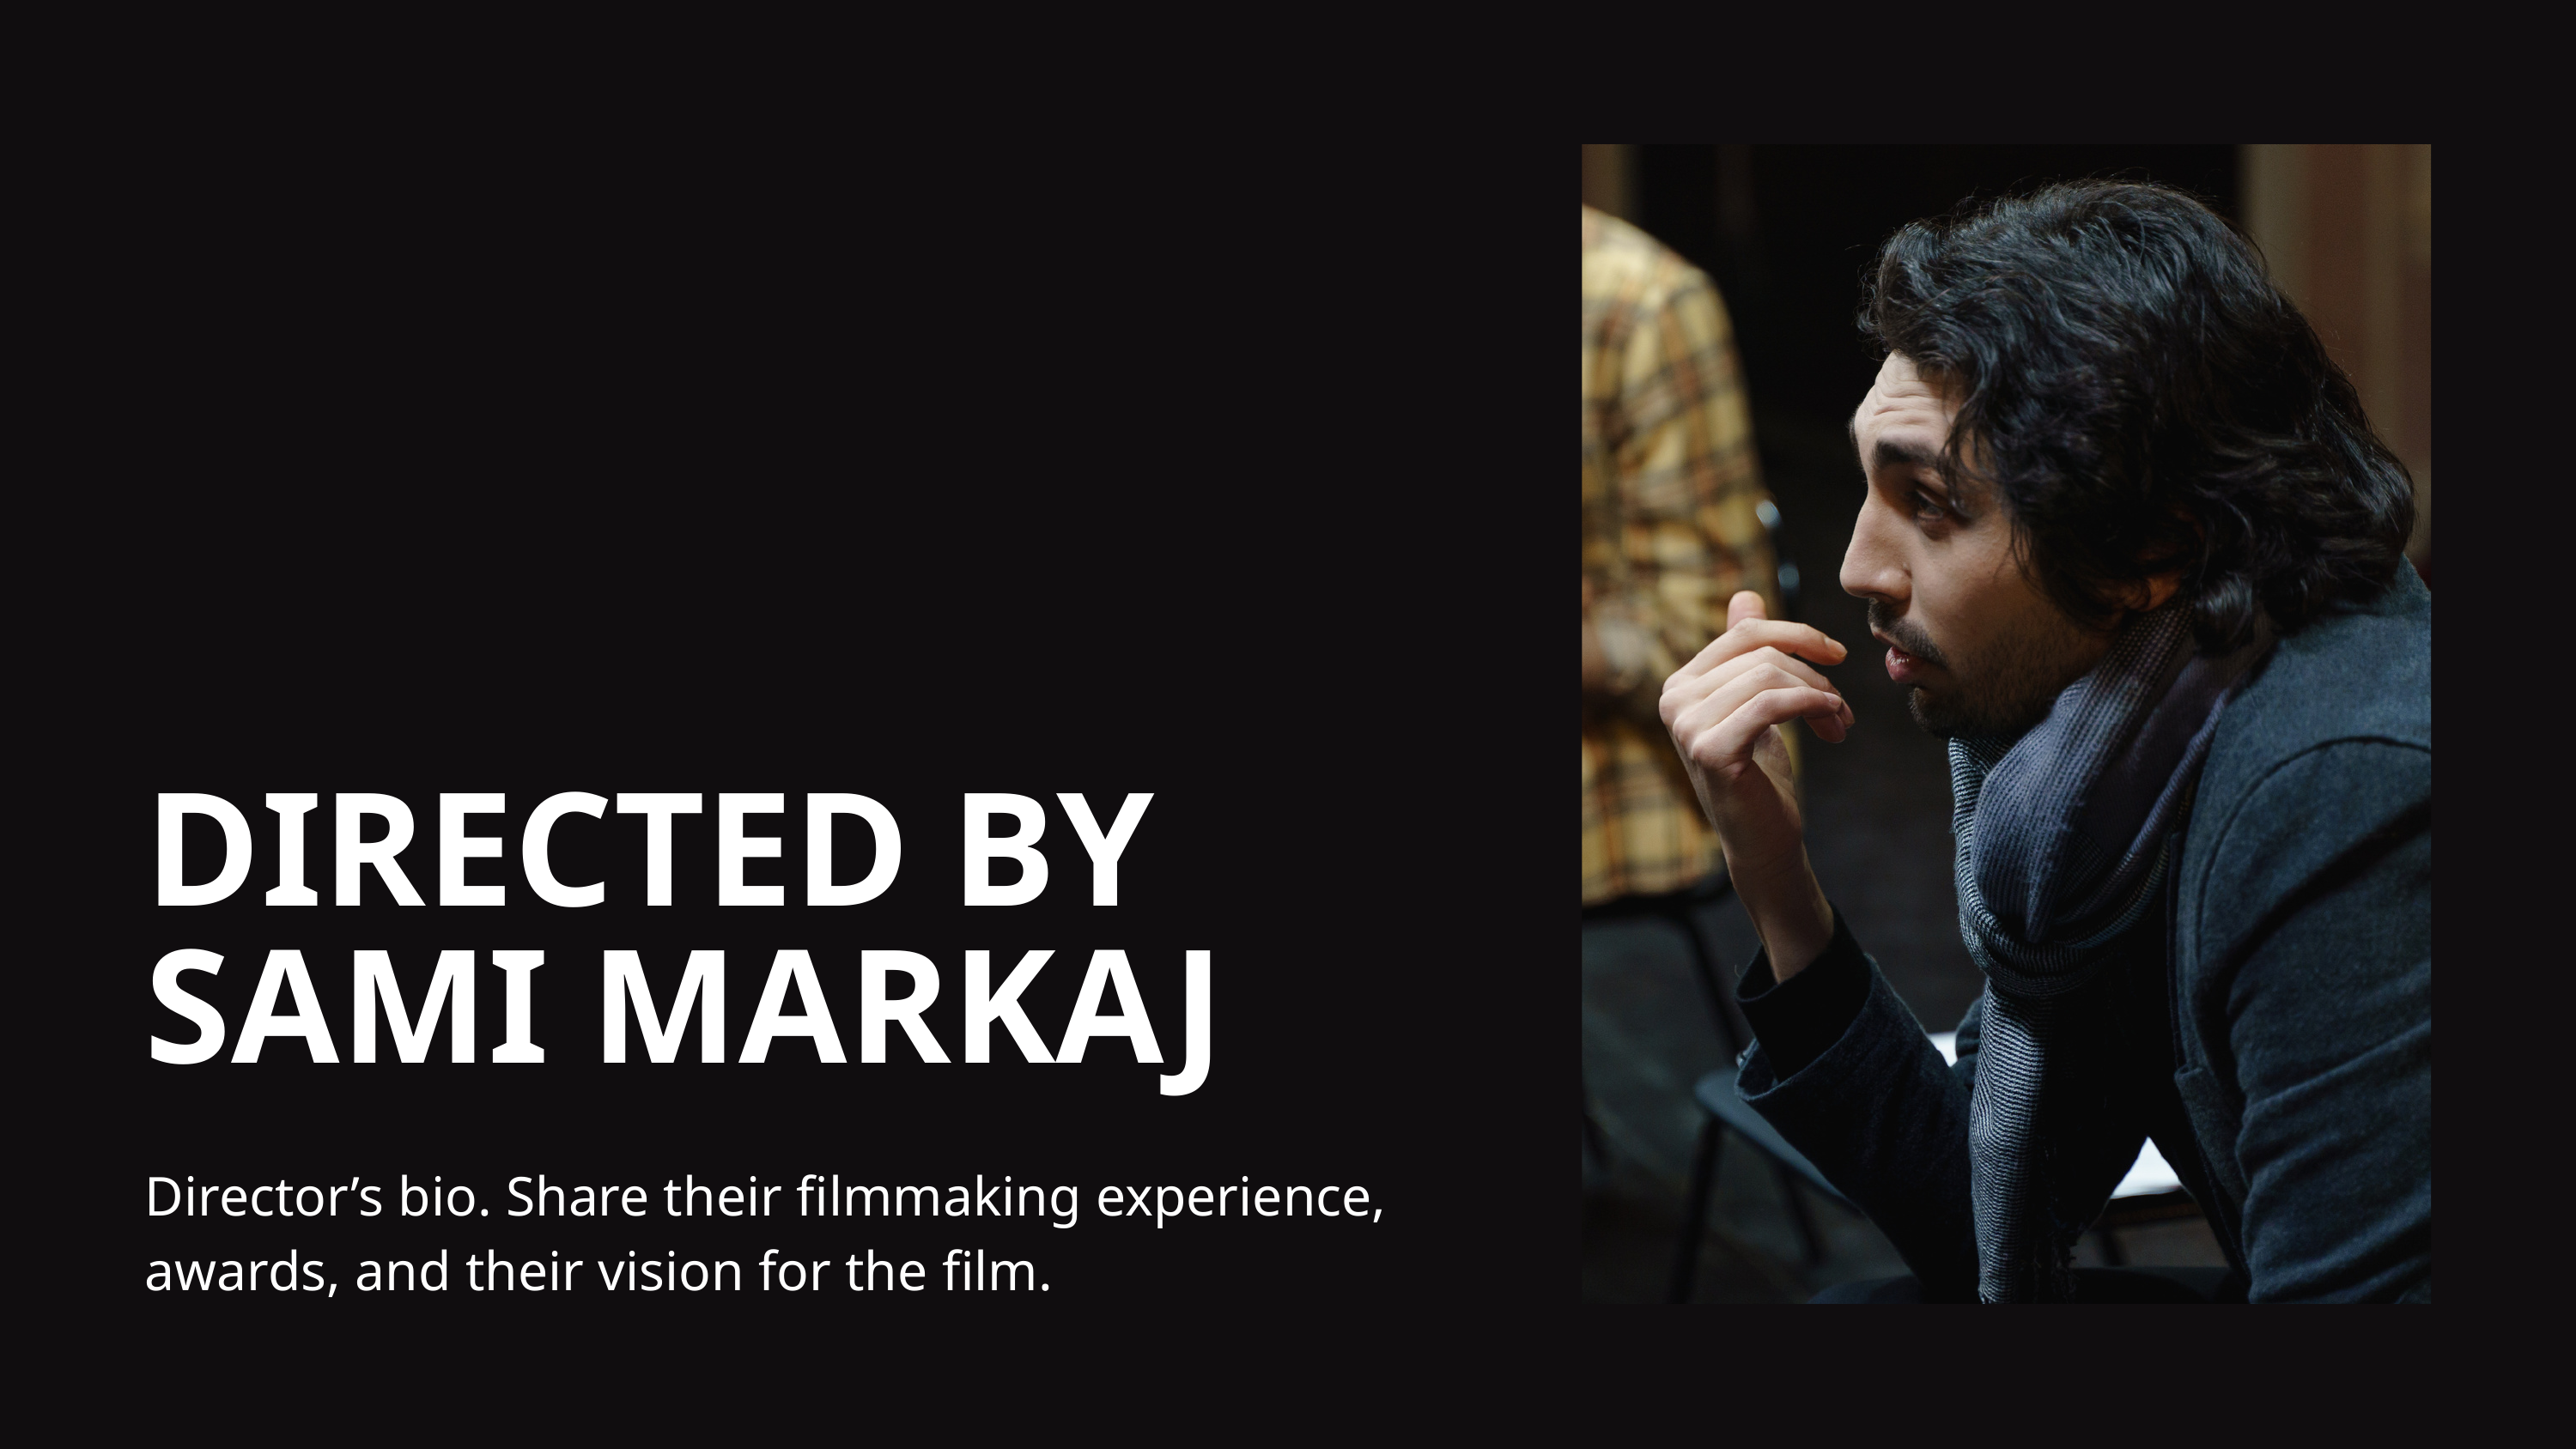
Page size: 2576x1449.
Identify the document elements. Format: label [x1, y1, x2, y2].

text_box [144, 779, 1406, 1304]
text_box [1582, 144, 2432, 1304]
